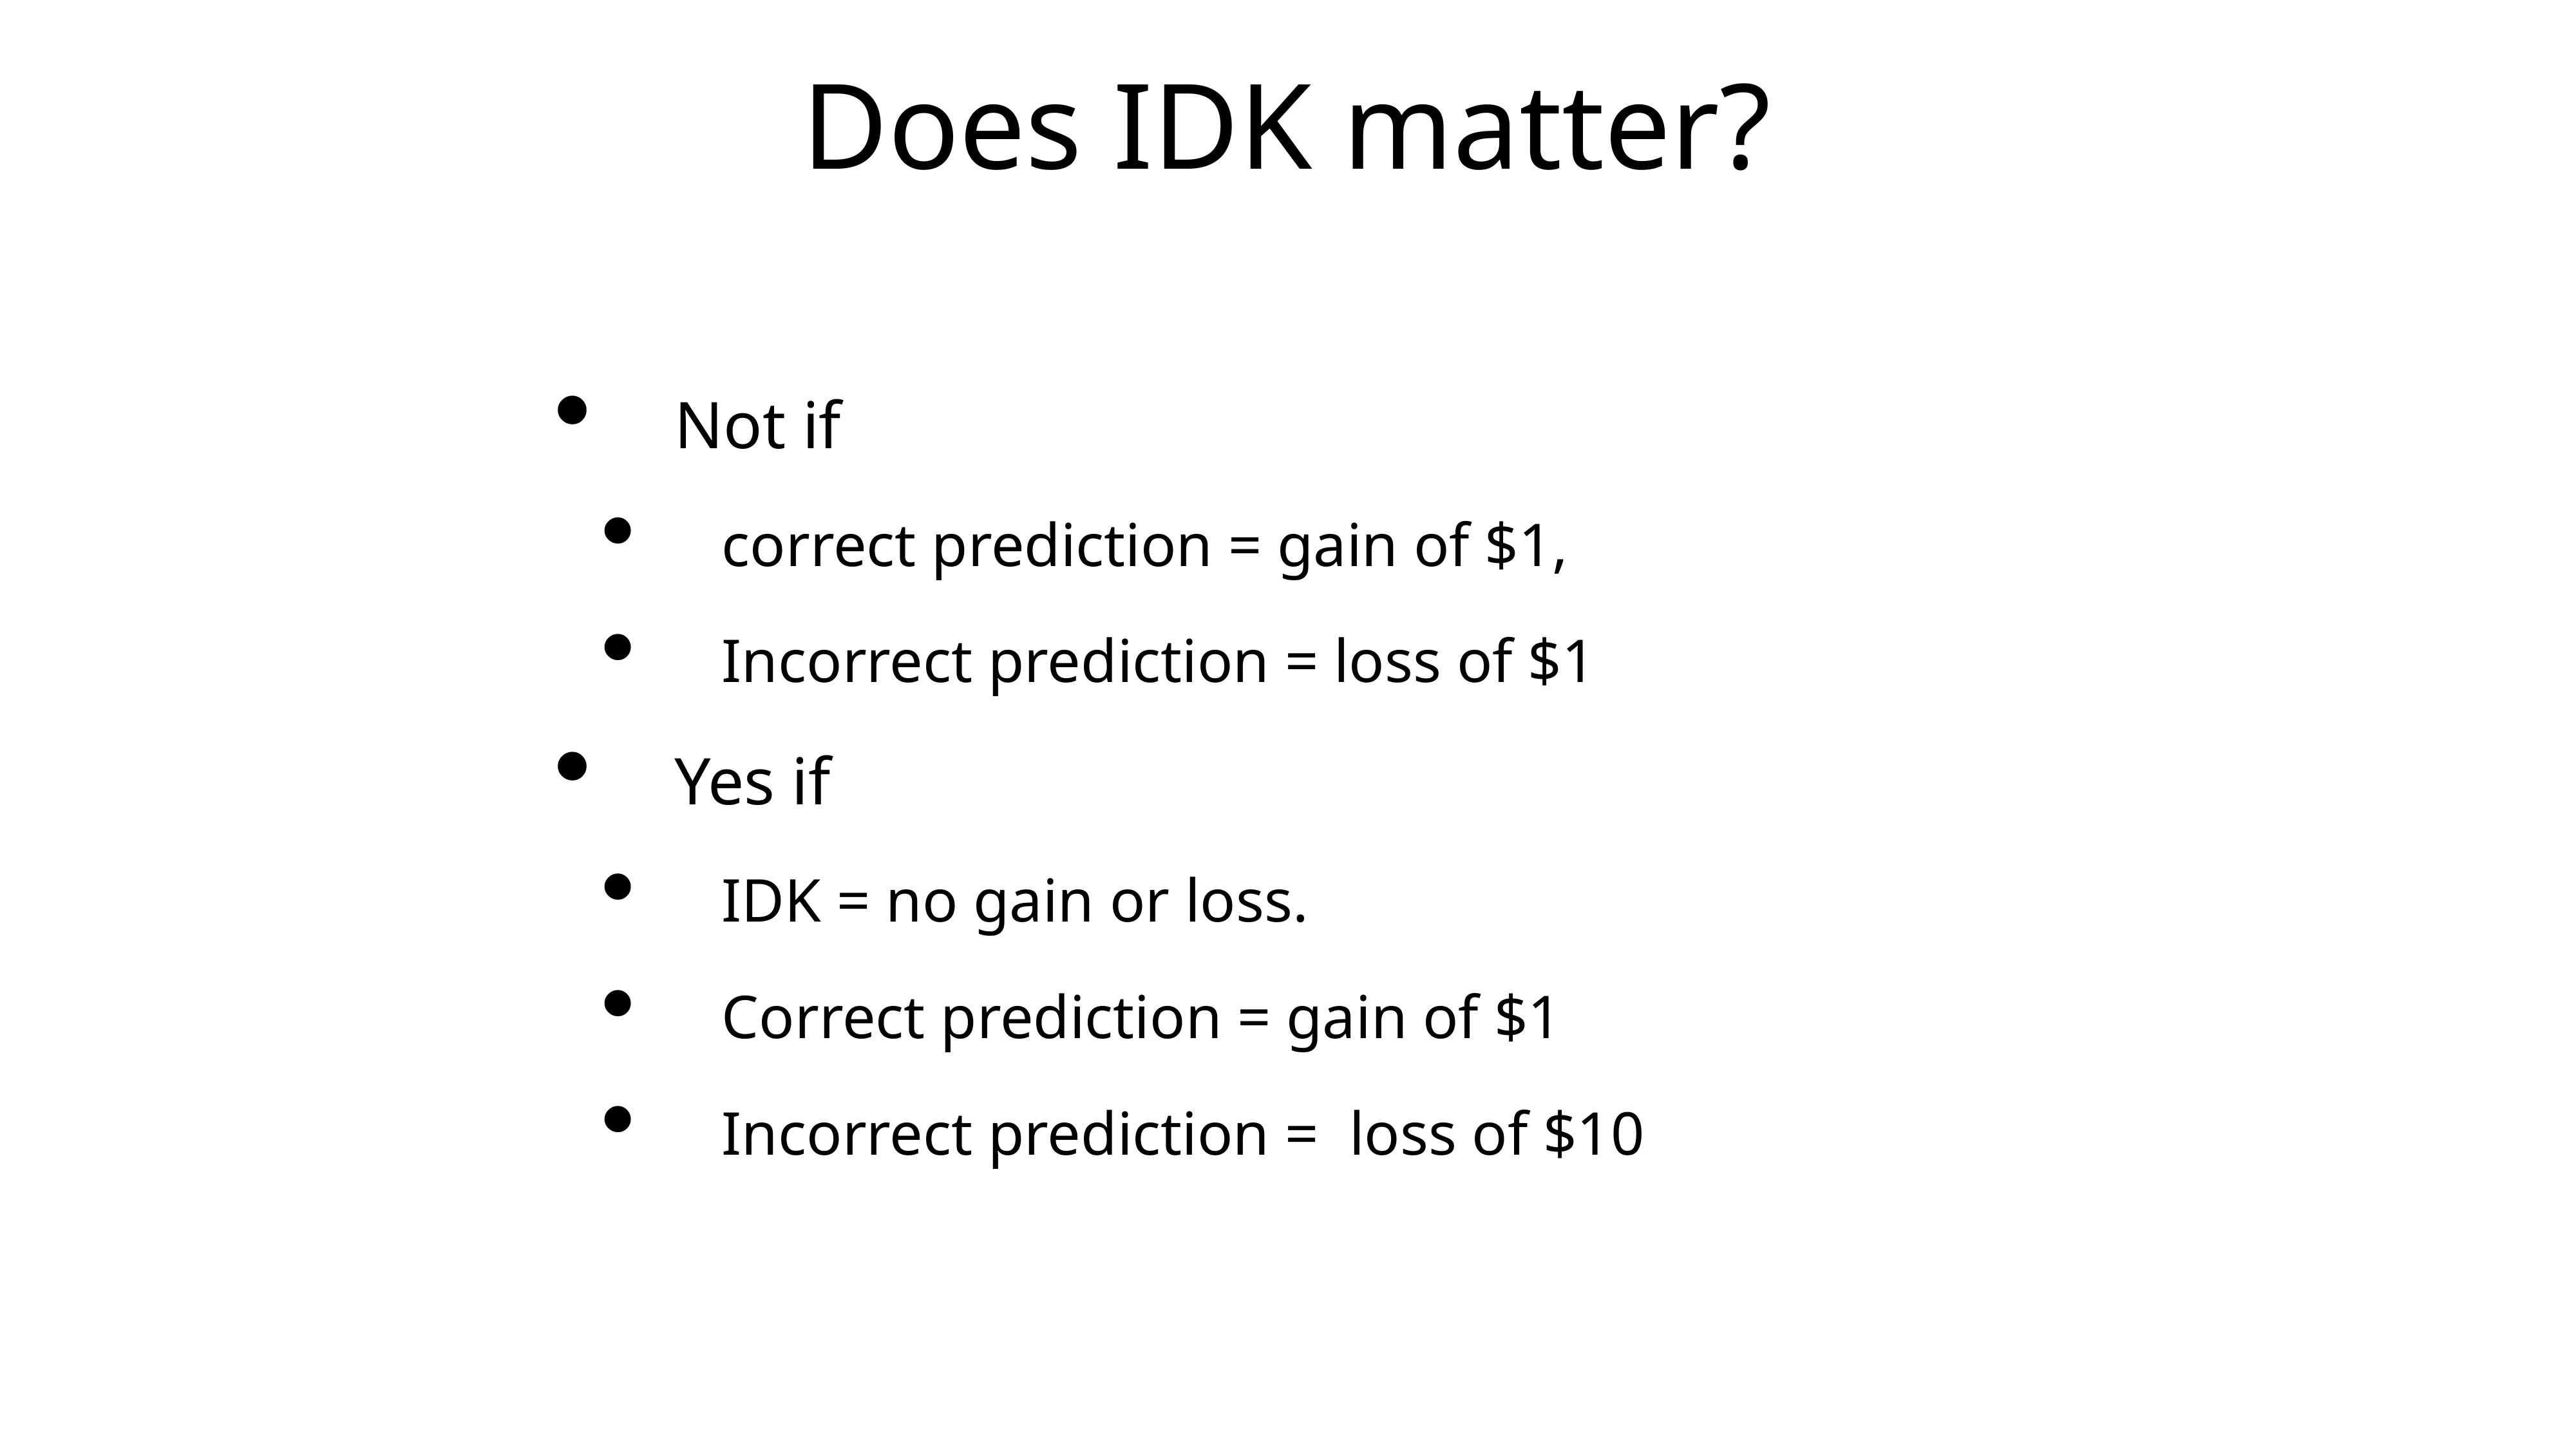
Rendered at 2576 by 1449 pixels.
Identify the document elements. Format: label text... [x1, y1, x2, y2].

title Does IDK matter? [509, 36, 2065, 208]
list Not if correct prediction = gain of $1, Incorrect prediction = loss of $1 Yes if IDK = no gain or loss. Correct prediction = gain of $1 Incorrect prediction = loss of $10 [509, 289, 2065, 1262]
